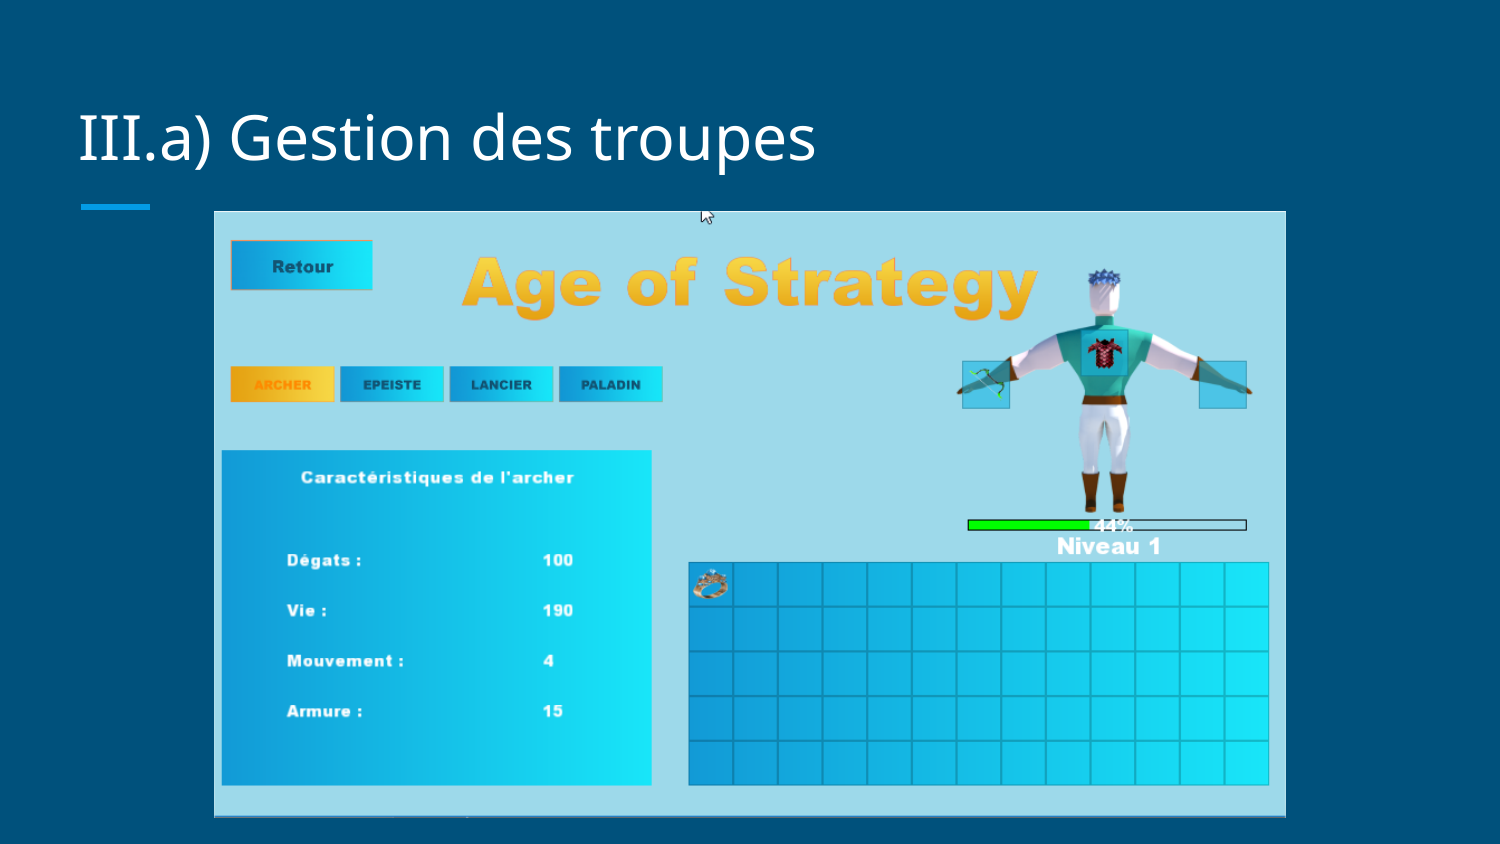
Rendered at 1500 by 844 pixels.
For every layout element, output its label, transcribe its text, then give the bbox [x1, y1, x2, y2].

title III.a) Gestion des troupes [63, 75, 1437, 188]
picture [215, 212, 1285, 817]
